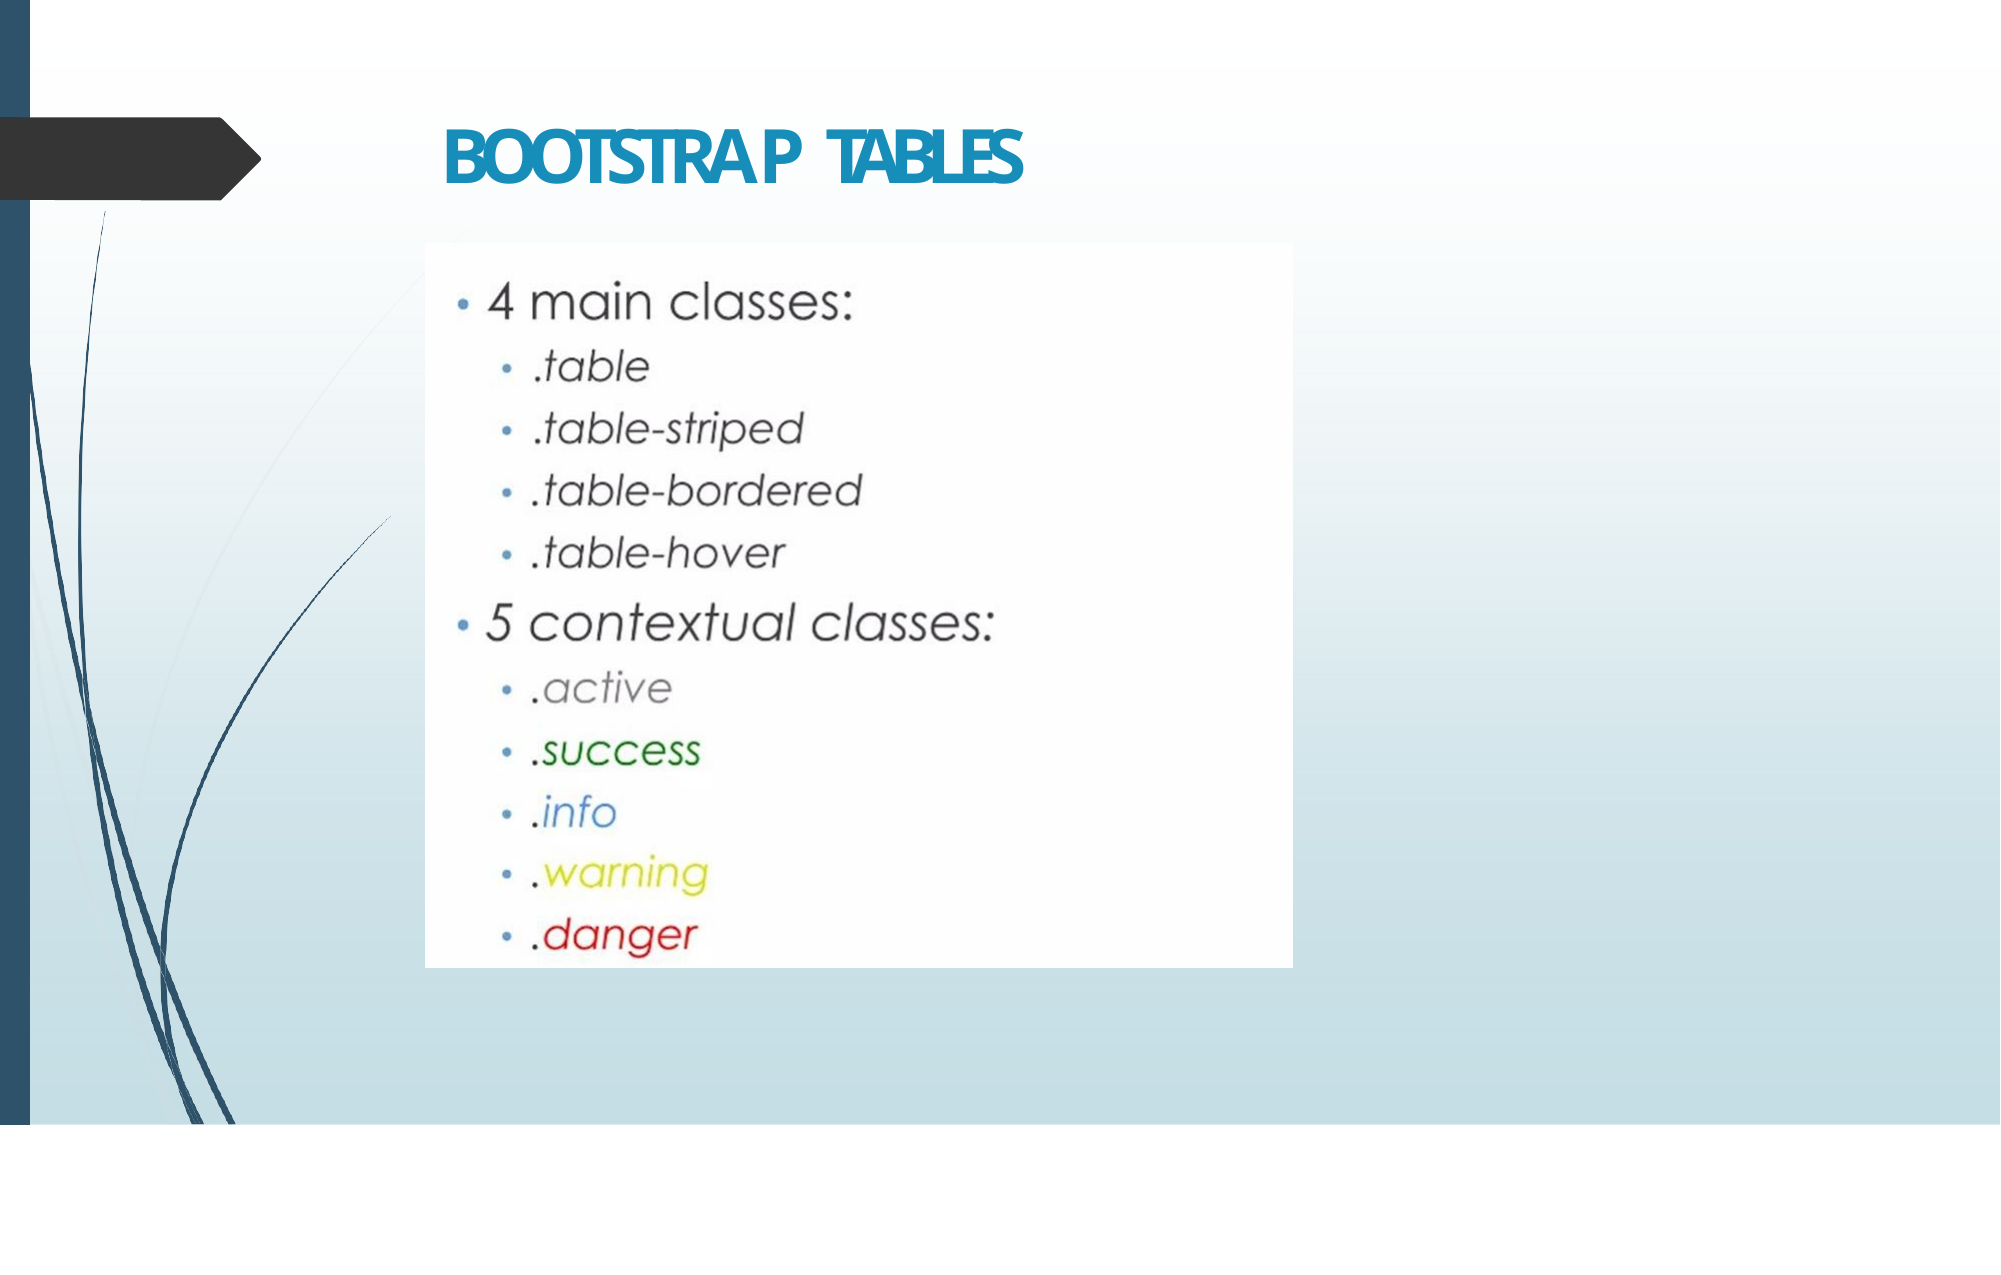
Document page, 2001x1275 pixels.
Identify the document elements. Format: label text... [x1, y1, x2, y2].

picture [30, 0, 2000, 1125]
title BOOTSTRAP TABLES [438, 106, 1118, 242]
